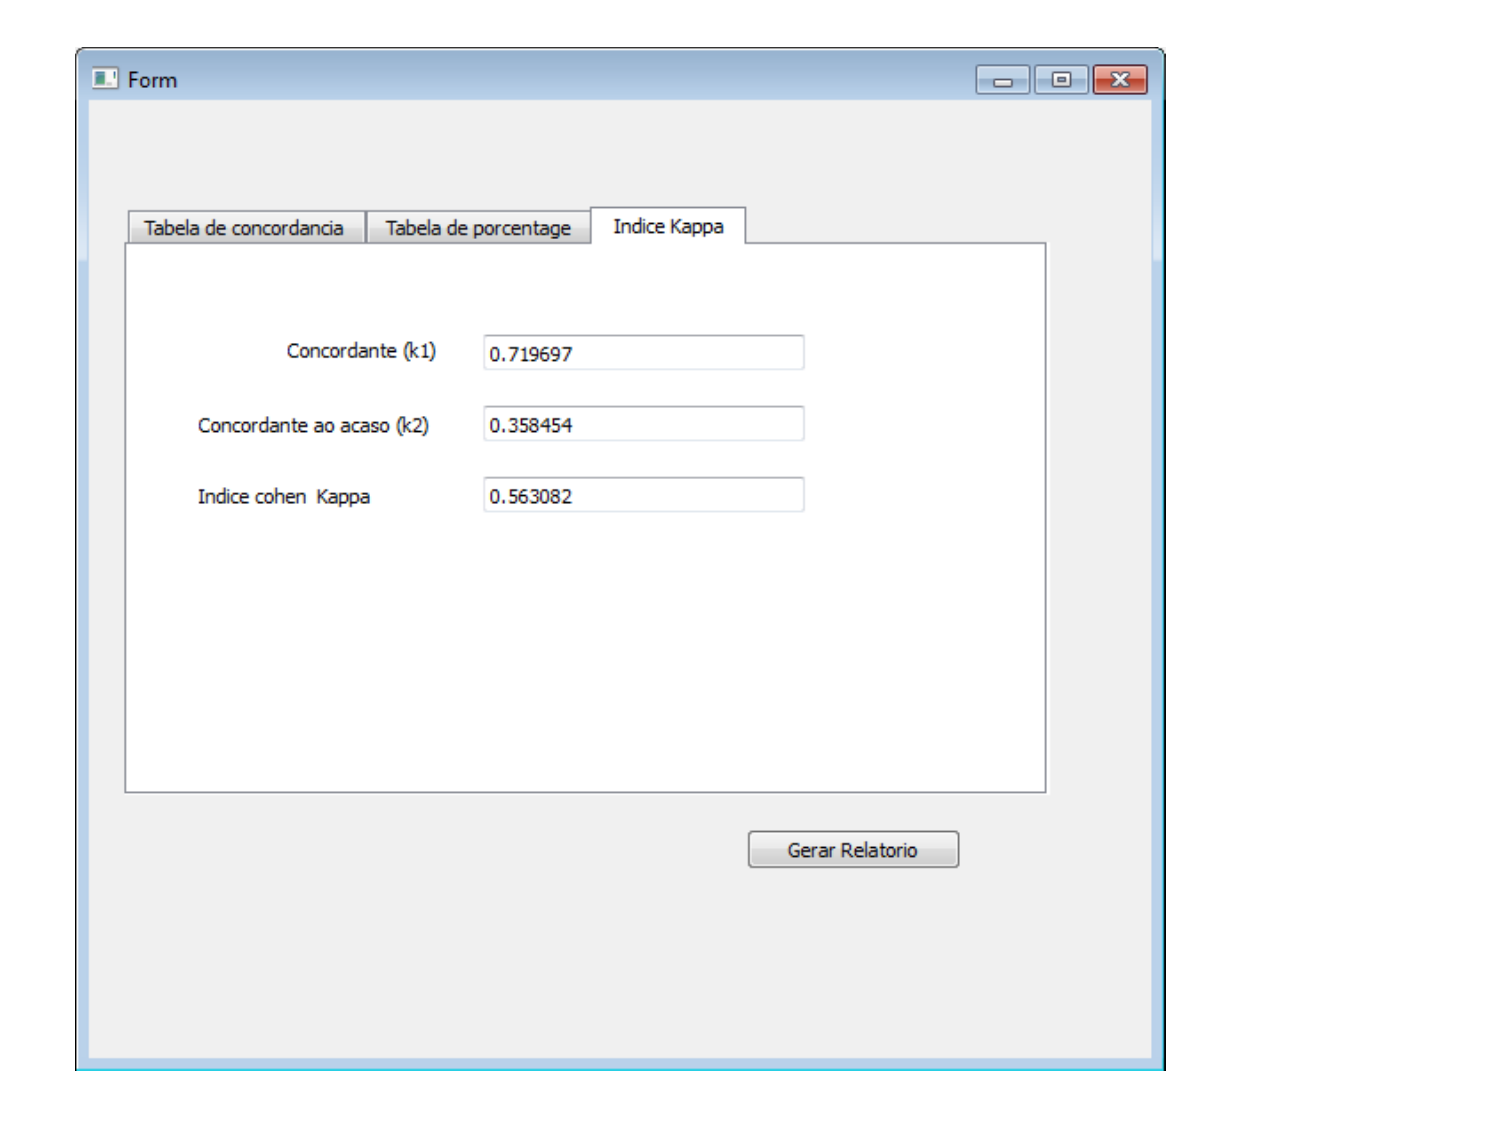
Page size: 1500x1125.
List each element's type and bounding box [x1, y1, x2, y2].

list [74, 46, 1167, 1071]
